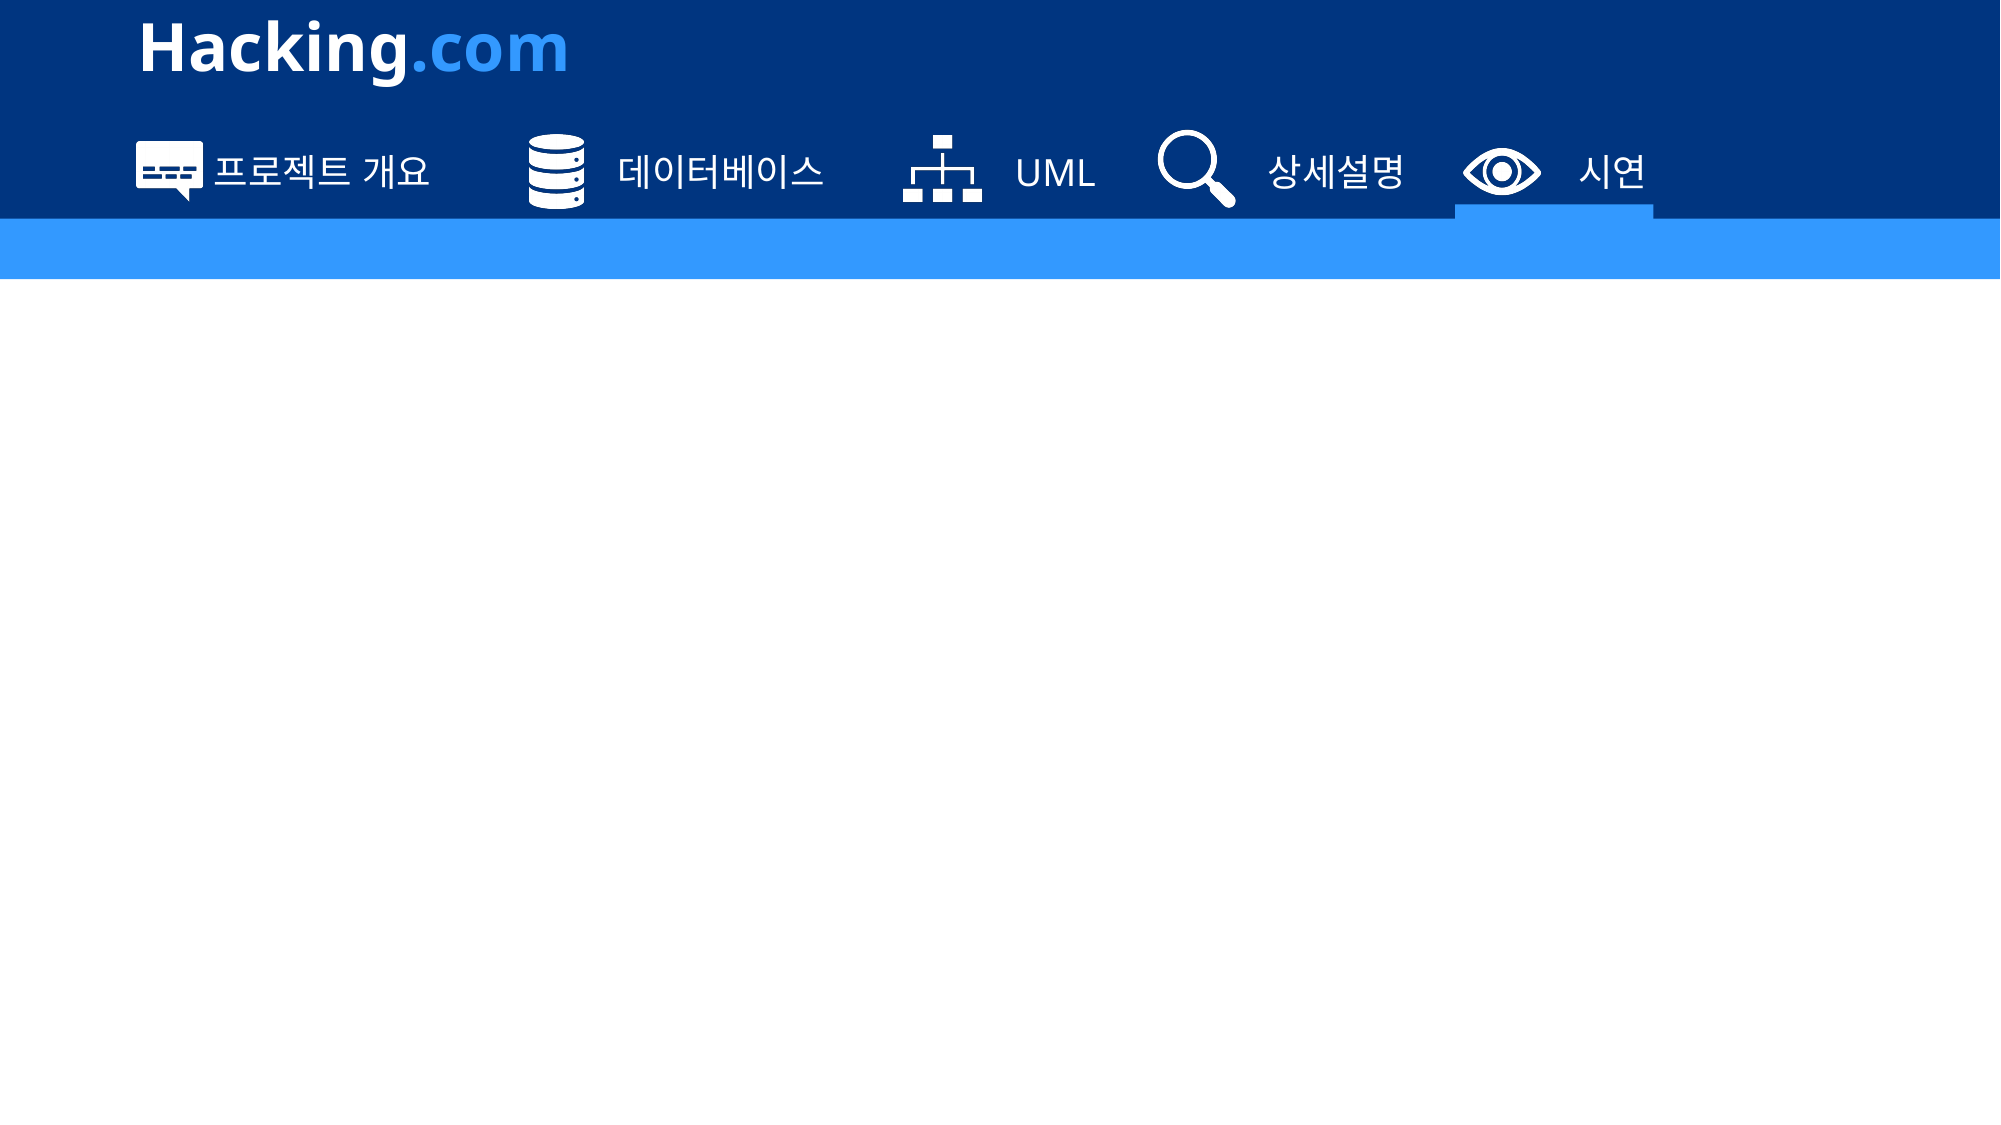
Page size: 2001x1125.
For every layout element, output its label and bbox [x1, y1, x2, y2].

text_box [0, 219, 2000, 280]
picture [0, 0, 2000, 219]
